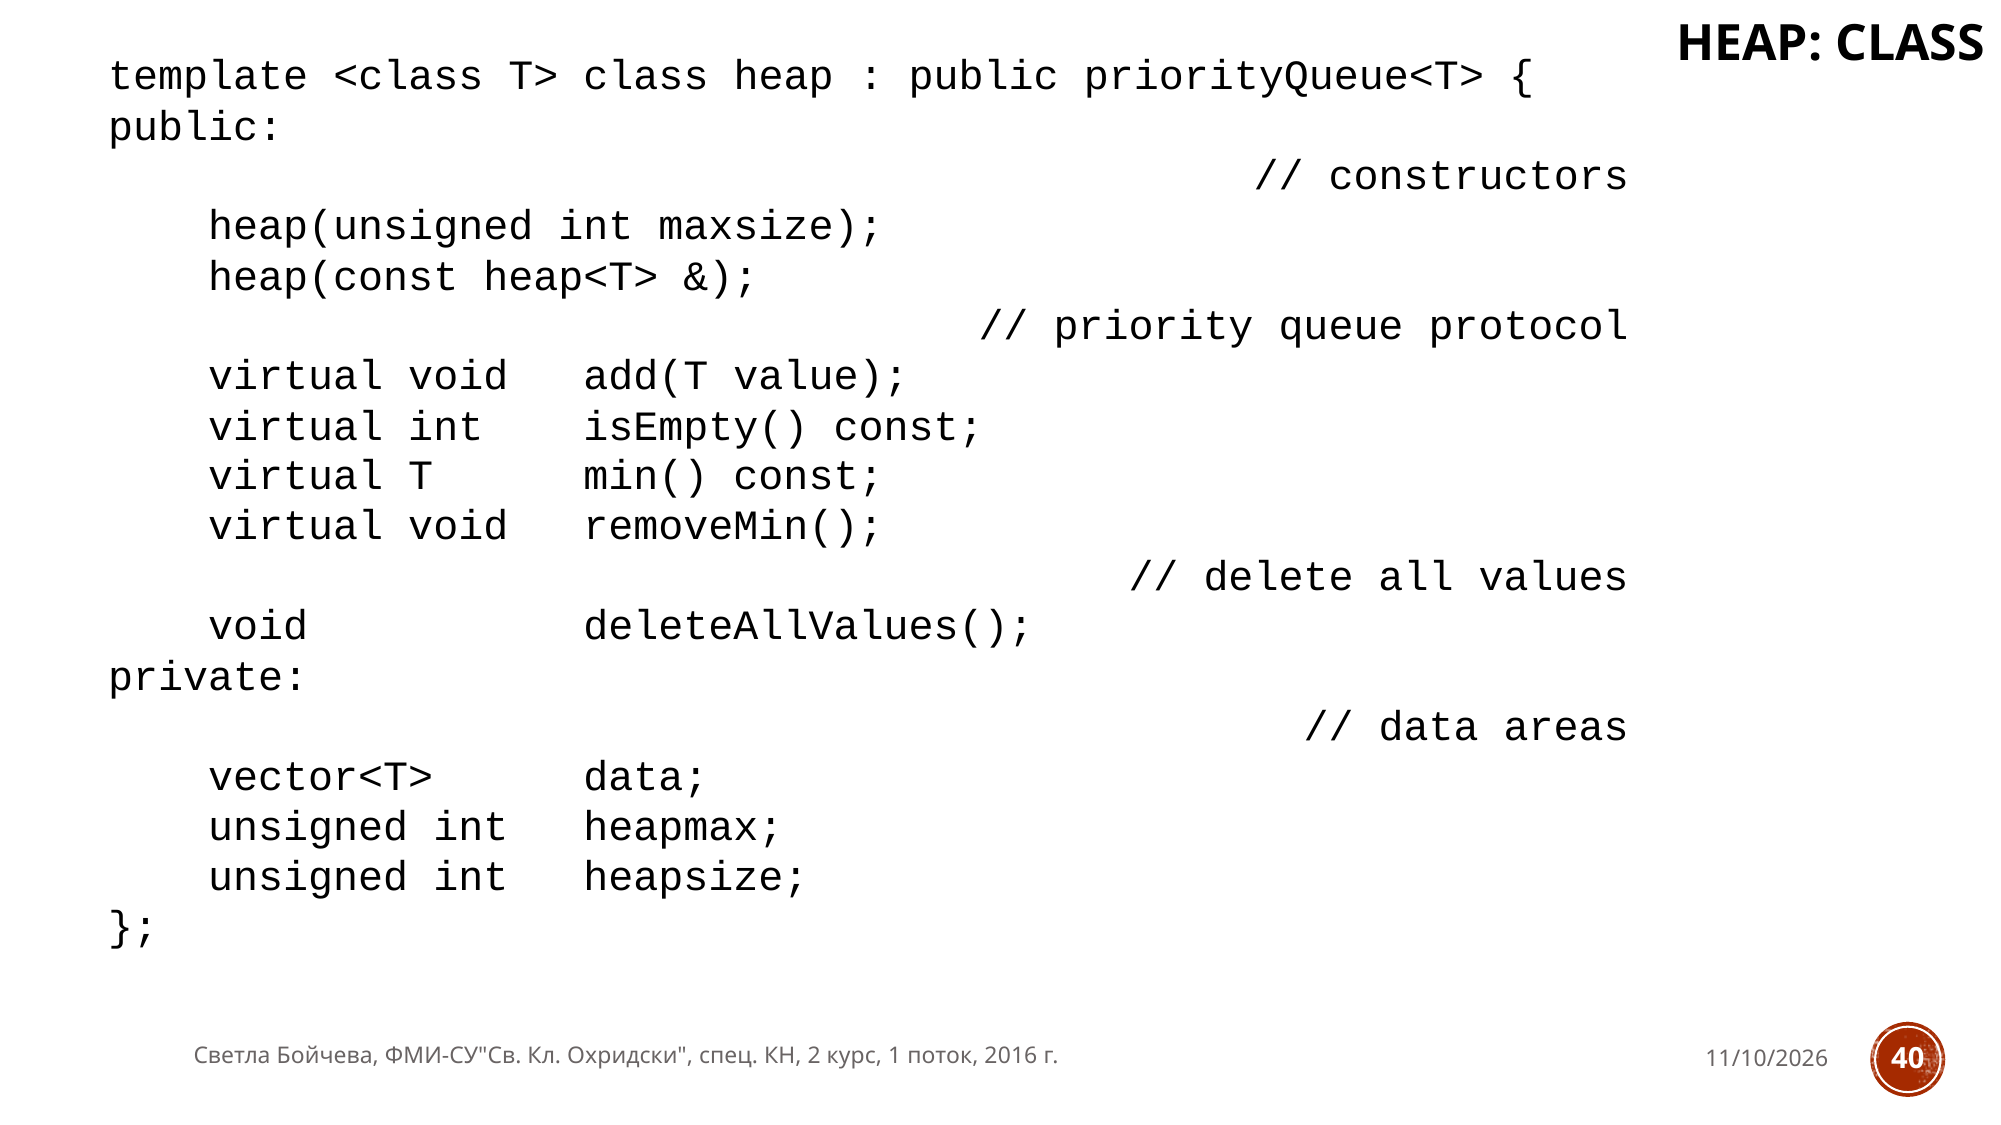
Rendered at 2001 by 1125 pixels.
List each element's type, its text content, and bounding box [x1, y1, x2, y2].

slide_number 40 [1855, 1028, 1961, 1089]
title Heap: class [300, 0, 2000, 88]
footer Светла Бойчева, ФМИ-СУ"Св. Кл. Охридски", спец. КН, 2 курс, 1 поток, 2016 г. [178, 1024, 1102, 1089]
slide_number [1306, 1028, 1844, 1089]
text_box template <class T> class heap : public priorityQueue<T> { public: // constructors heap(unsigned int maxsize); heap(const heap<T> &); // priority queue protocol virtual void add(T value); virtual int isEmpty() const; virtual T min() const; virtual void removeMin(); // delete all values void deleteAllValues(); private: // data areas vector<T> data; unsigned int heapmax; unsigned int heapsize; }; [93, 40, 1644, 956]
